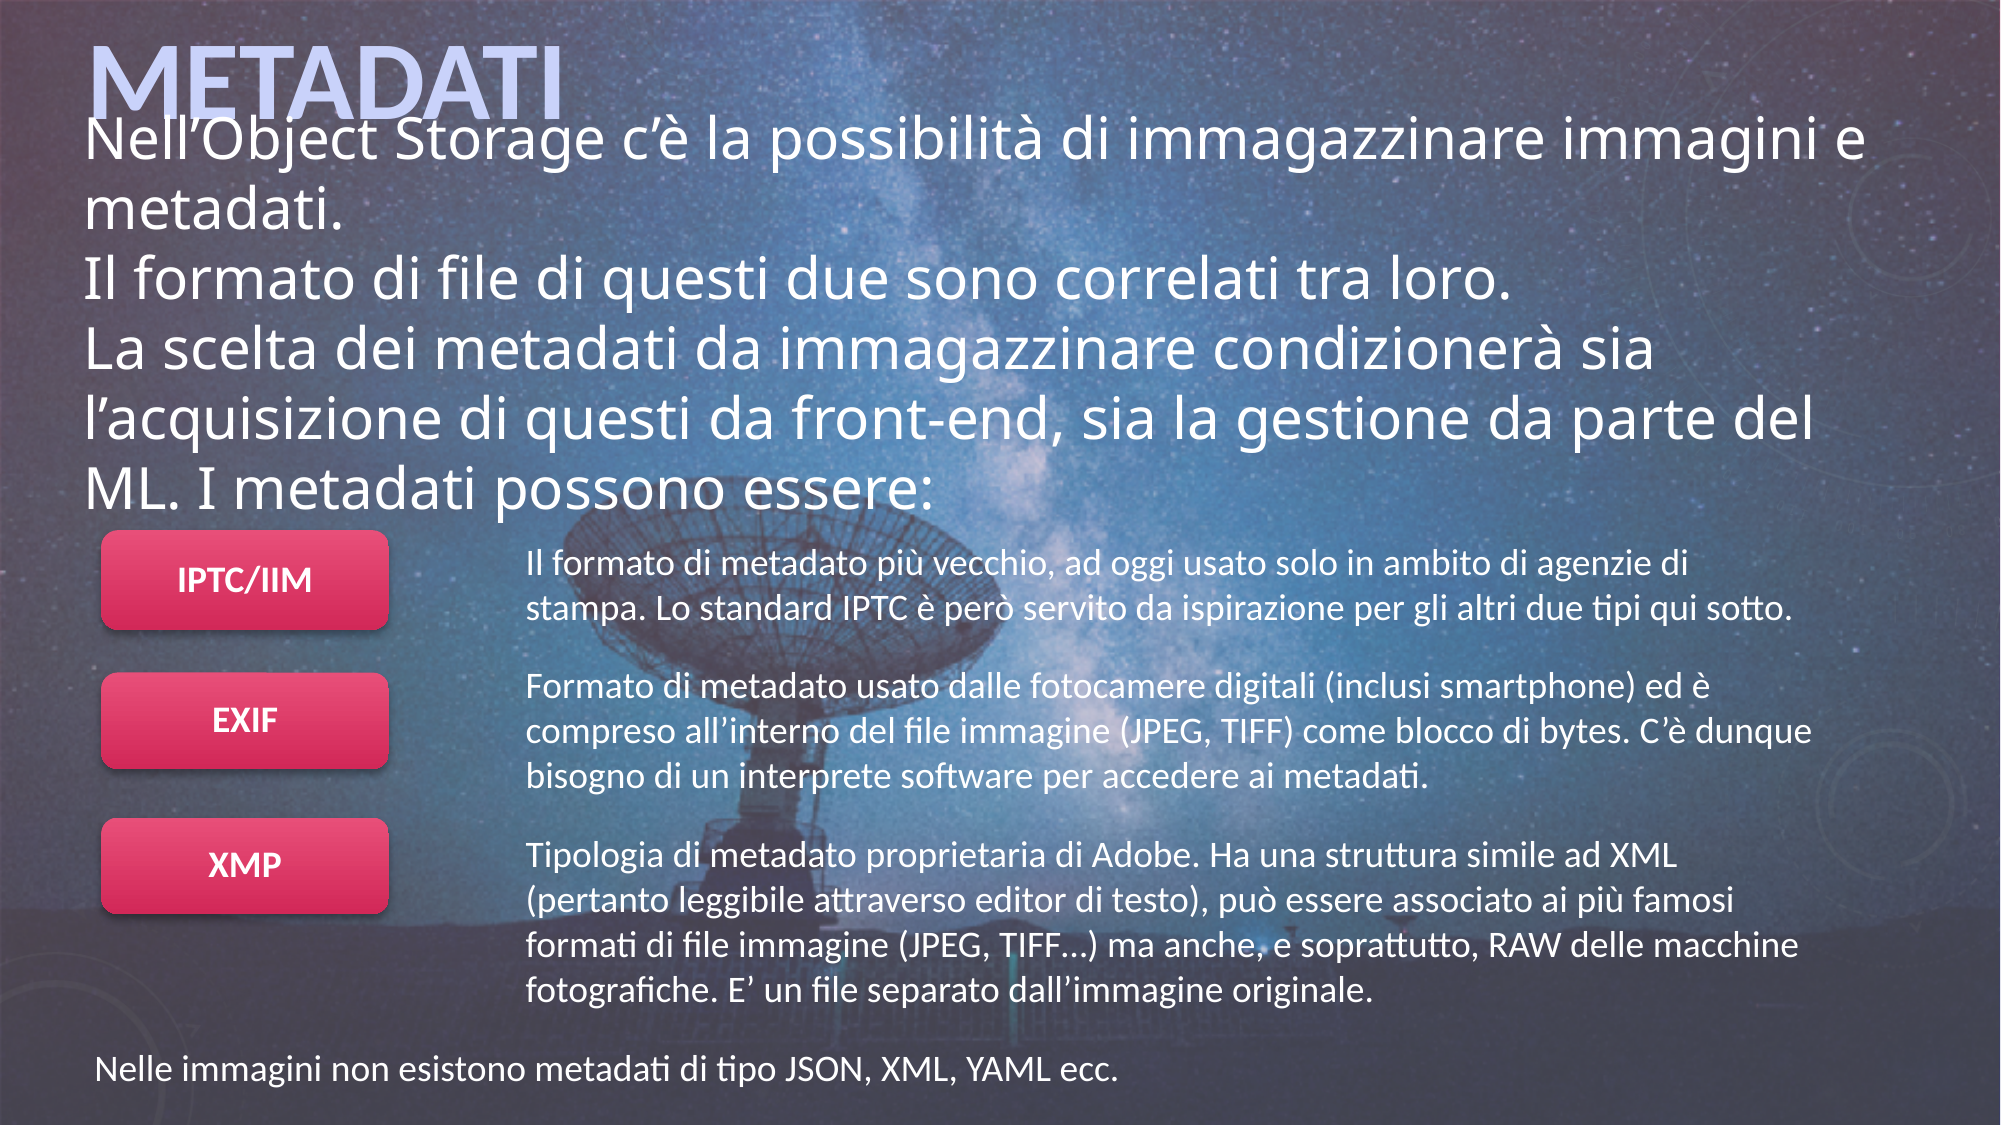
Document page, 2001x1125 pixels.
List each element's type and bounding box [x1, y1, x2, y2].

text_box [101, 817, 390, 915]
list [0, 0, 2000, 1125]
text_box [101, 529, 390, 630]
text_box [101, 672, 390, 770]
